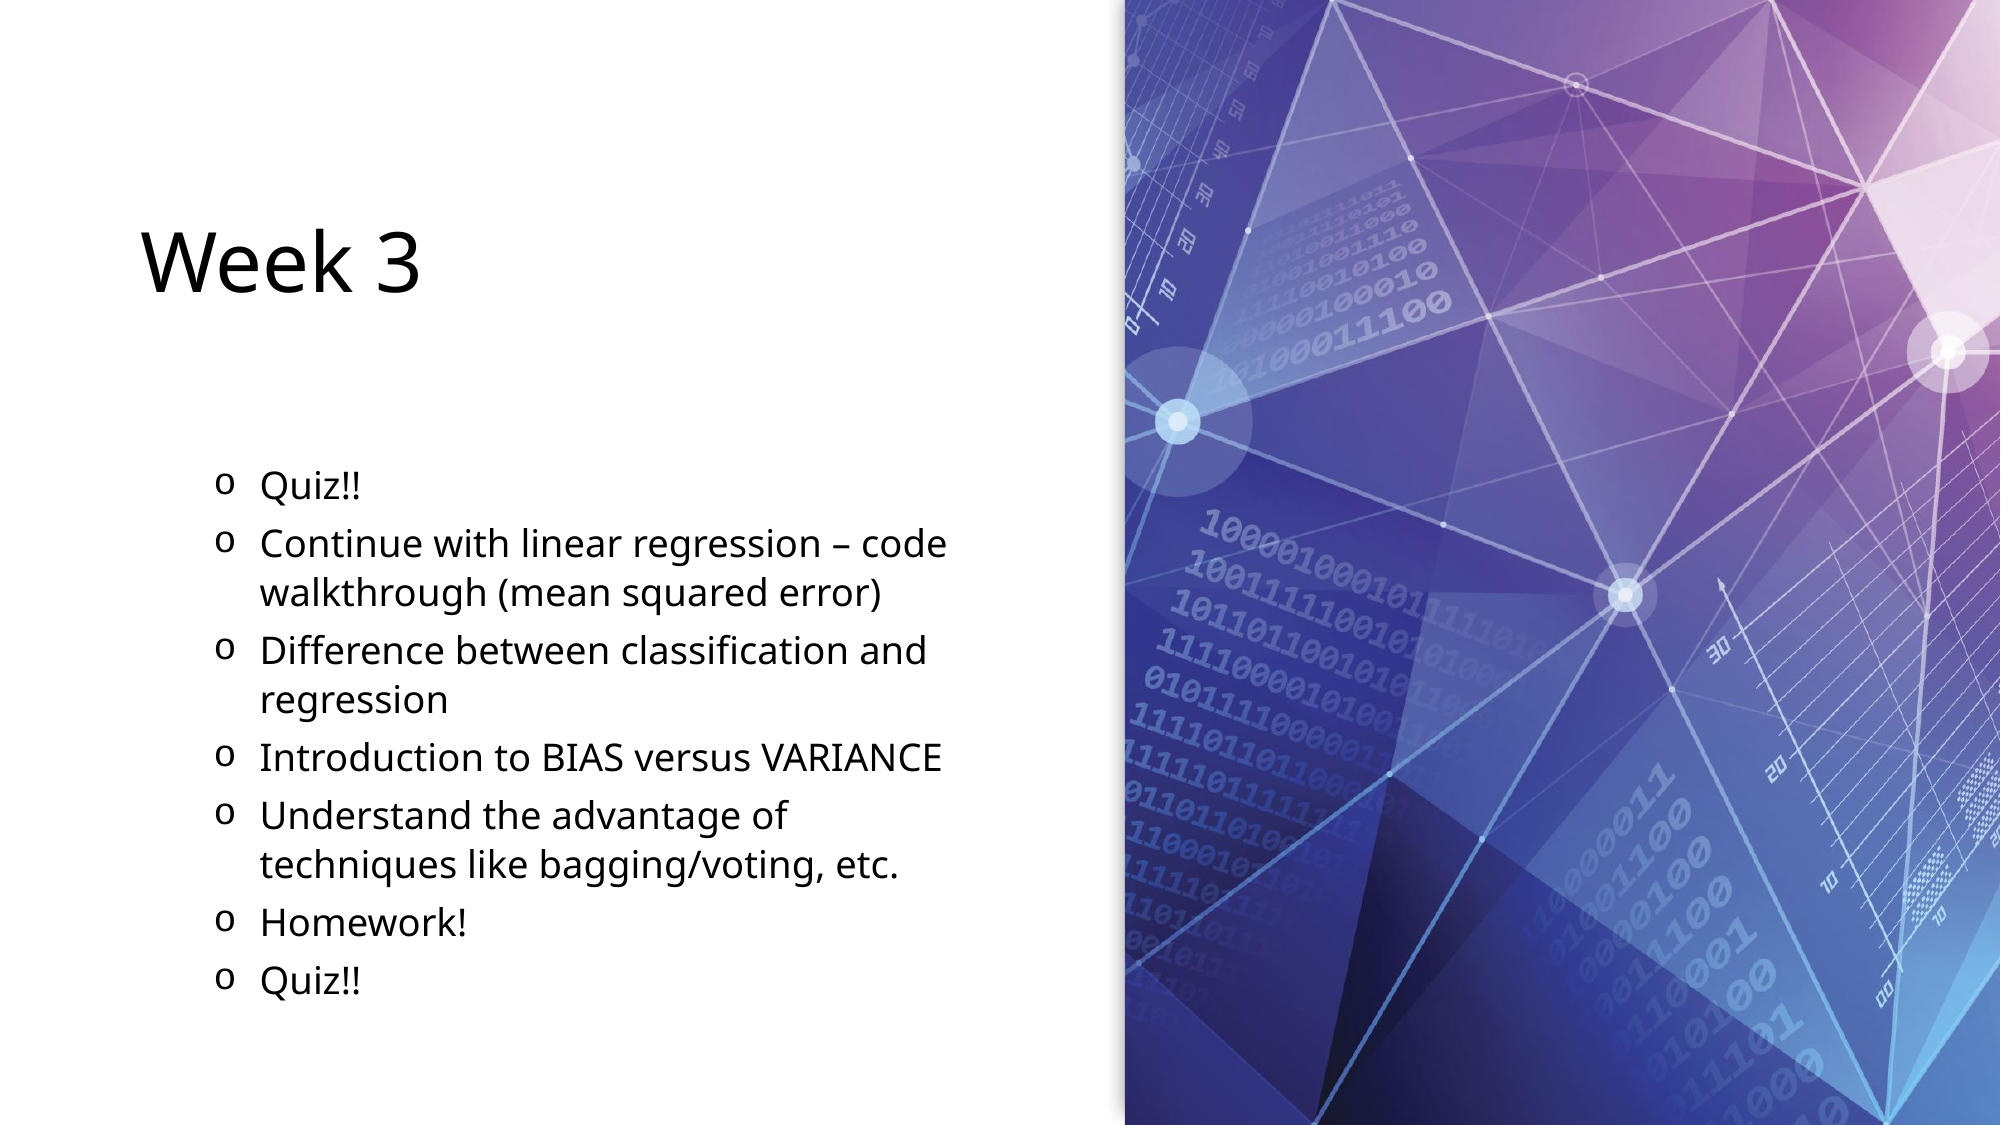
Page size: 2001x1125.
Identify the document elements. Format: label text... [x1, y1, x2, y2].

title Week 3 [124, 125, 1000, 405]
picture [1124, 0, 2000, 1125]
list Quiz!! Continue with linear regression – code walkthrough (mean squared error) Difference between classification and regression Introduction to BIAS versus VARIANCE Understand the advantage of techniques like bagging/voting, etc. Homework! Quiz!! [124, 405, 1000, 1024]
text_box [0, 0, 1124, 1125]
